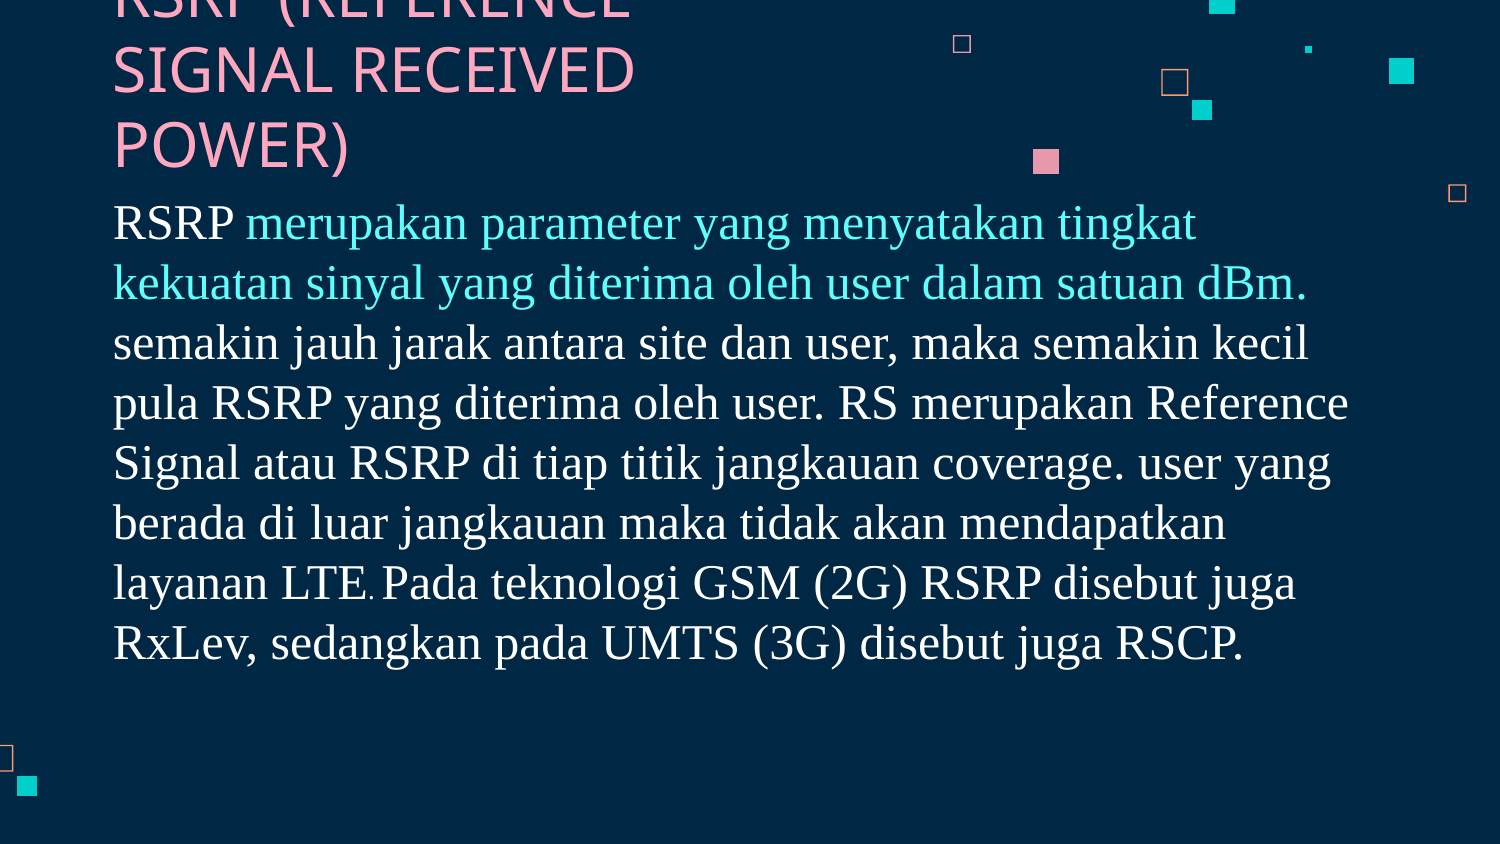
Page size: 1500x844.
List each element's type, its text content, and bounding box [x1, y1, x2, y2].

list RSRP merupakan parameter yang menyatakan tingkat kekuatan sinyal yang diterima oleh user dalam satuan dBm. semakin jauh jarak antara site dan user, maka semakin kecil pula RSRP yang diterima oleh user. RS merupakan Reference Signal atau RSRP di tiap titik jangkauan coverage. user yang berada di luar jangkauan maka tidak akan mendapatkan layanan LTE. Pada teknologi GSM (2G) RSRP disebut juga RxLev, sedangkan pada UMTS (3G) disebut juga RSCP. [97, 174, 1389, 796]
title RSRP (REFERENCE SIGNAL RECEIVED POWER) [97, 32, 874, 196]
